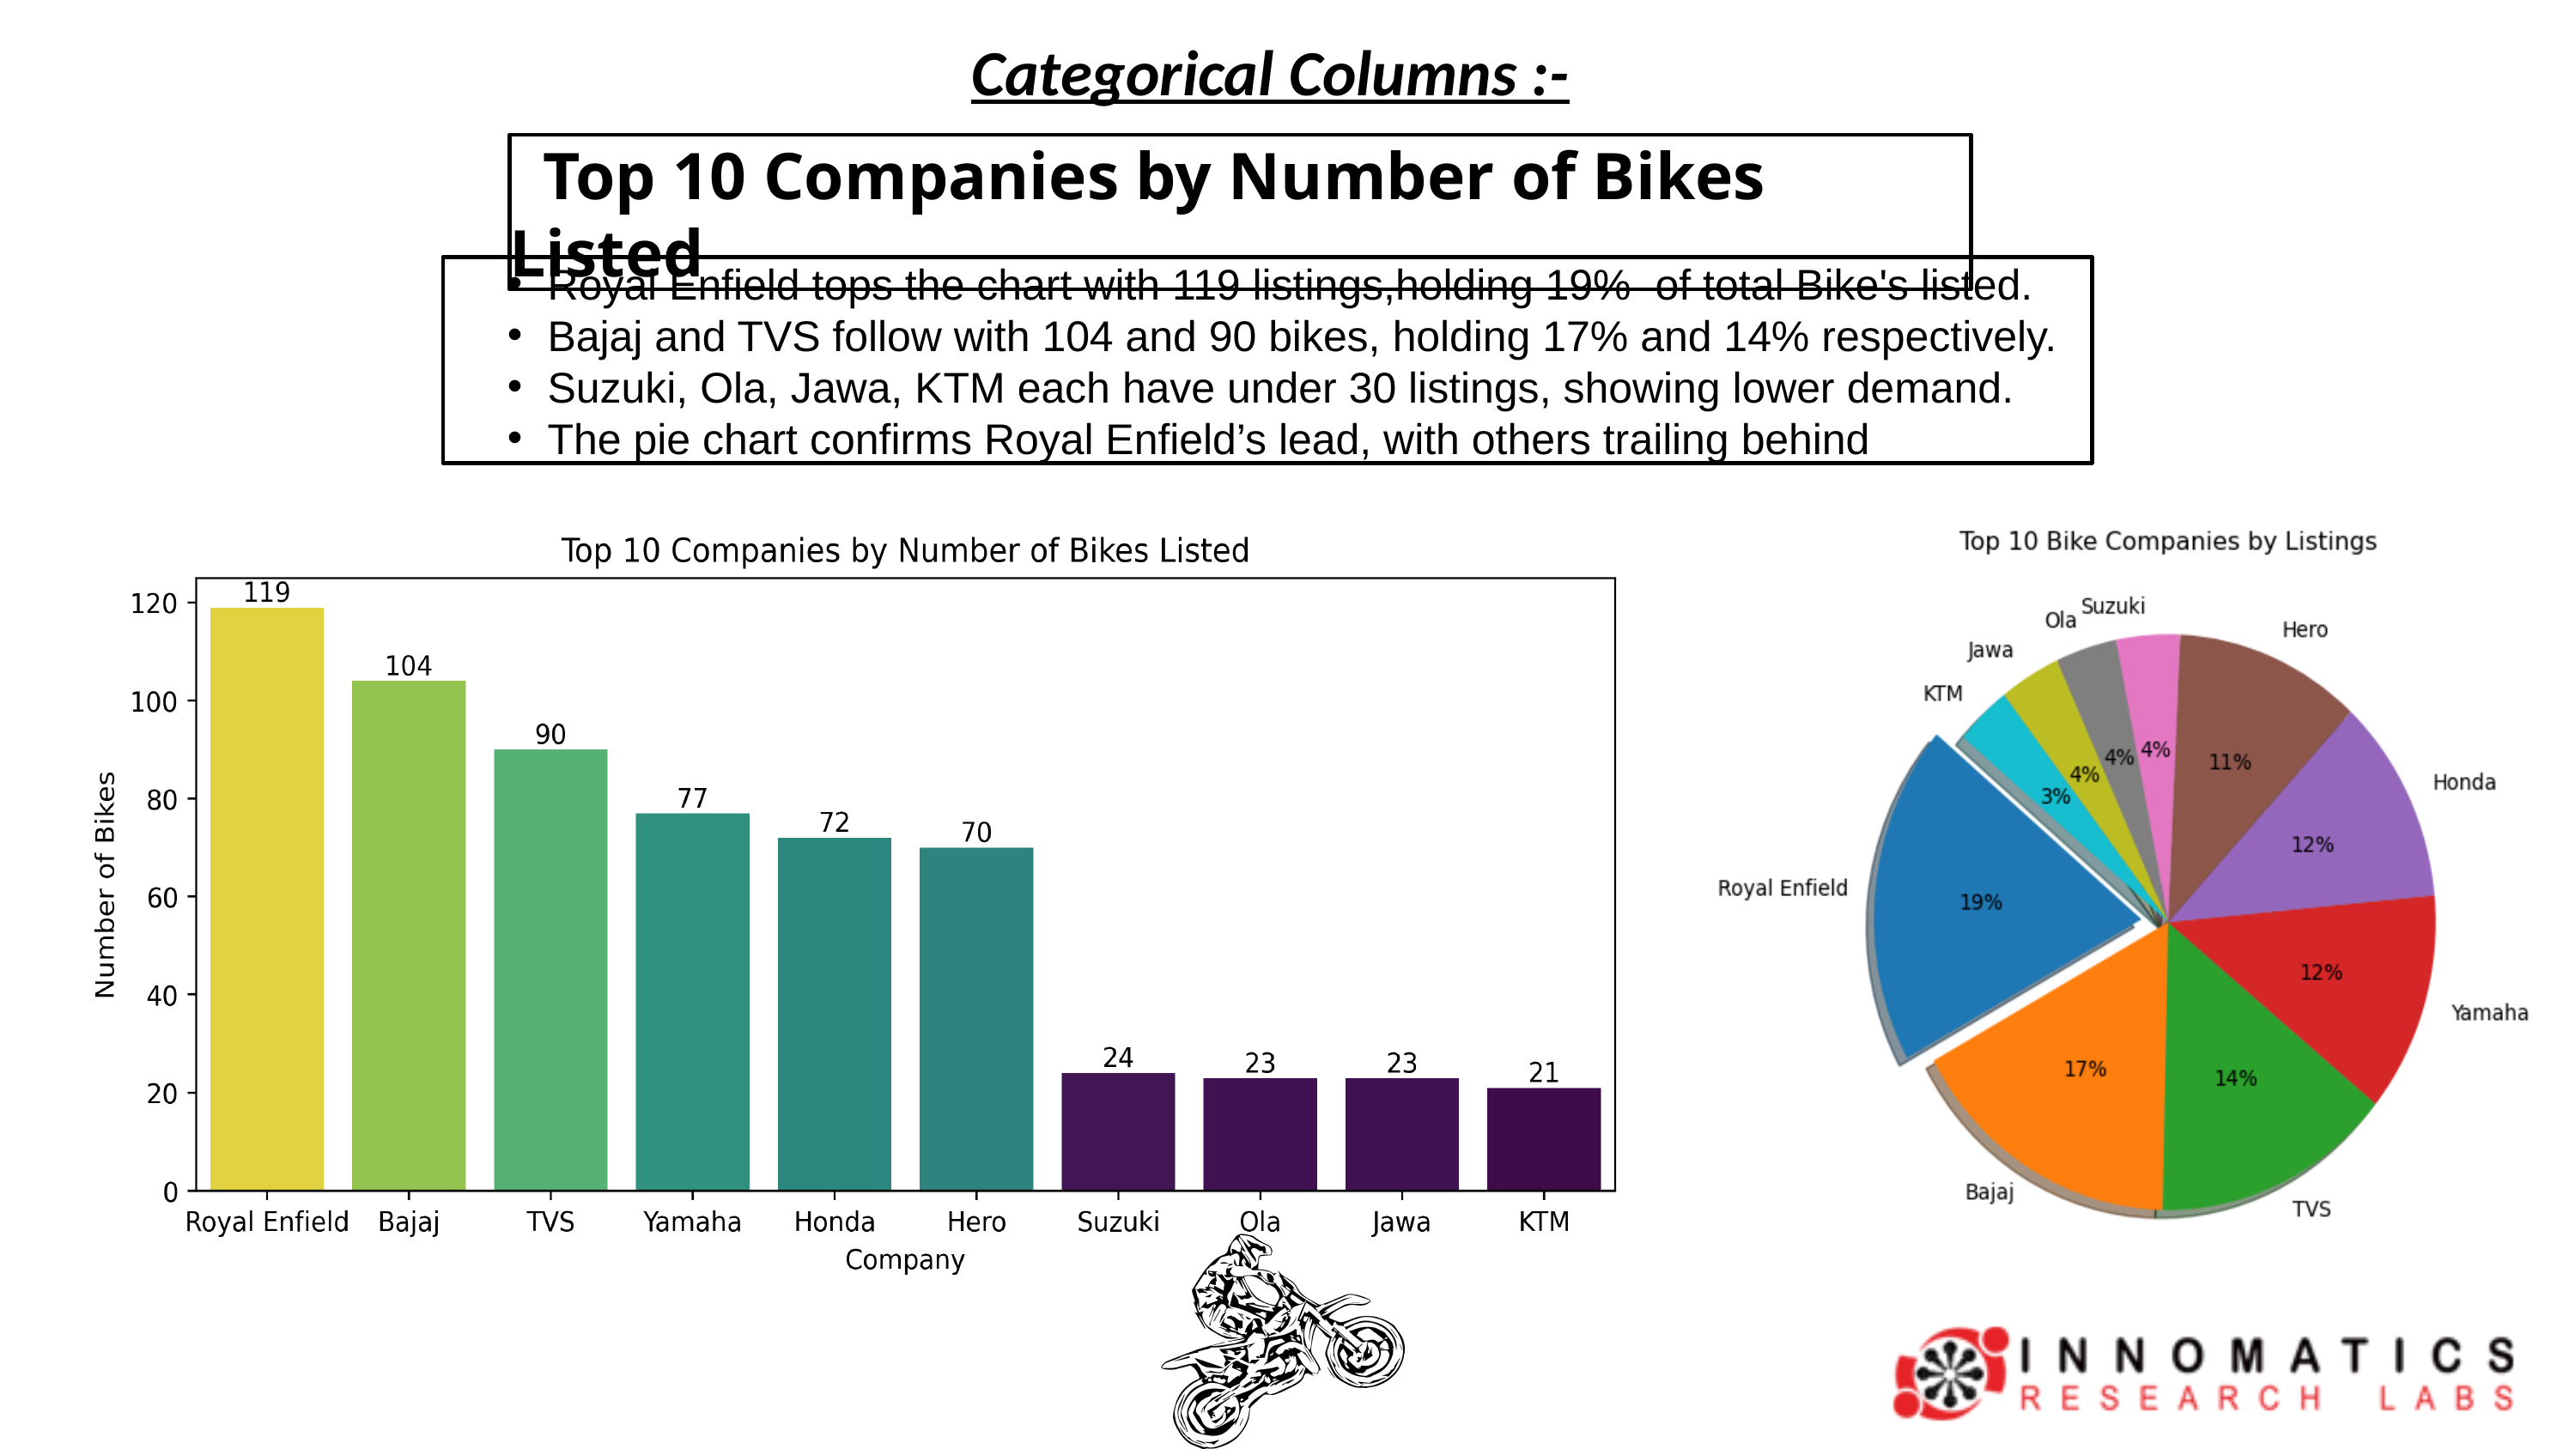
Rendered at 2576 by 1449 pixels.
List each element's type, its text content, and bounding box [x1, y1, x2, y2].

picture [76, 517, 1633, 1294]
text_box Royal Enfield tops the chart with 119 listings,holding 19% of total Bike's listed. Bajaj and TVS follow with 104 and 90 bikes, holding 17% and 14% respectively. Suzuki, Ola, Jawa, KTM each have under 30 listings, showing lower demand. The pie chart confirms Royal Enfield’s lead, with others trailing behind [442, 257, 2093, 464]
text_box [1862, 1306, 2544, 1449]
text_box [1160, 1294, 1406, 1449]
text_box Categorical Columns :- [958, 24, 1619, 115]
text_box Top 10 Companies by Number of Bikes Listed [509, 135, 1971, 257]
picture [1704, 516, 2543, 1299]
